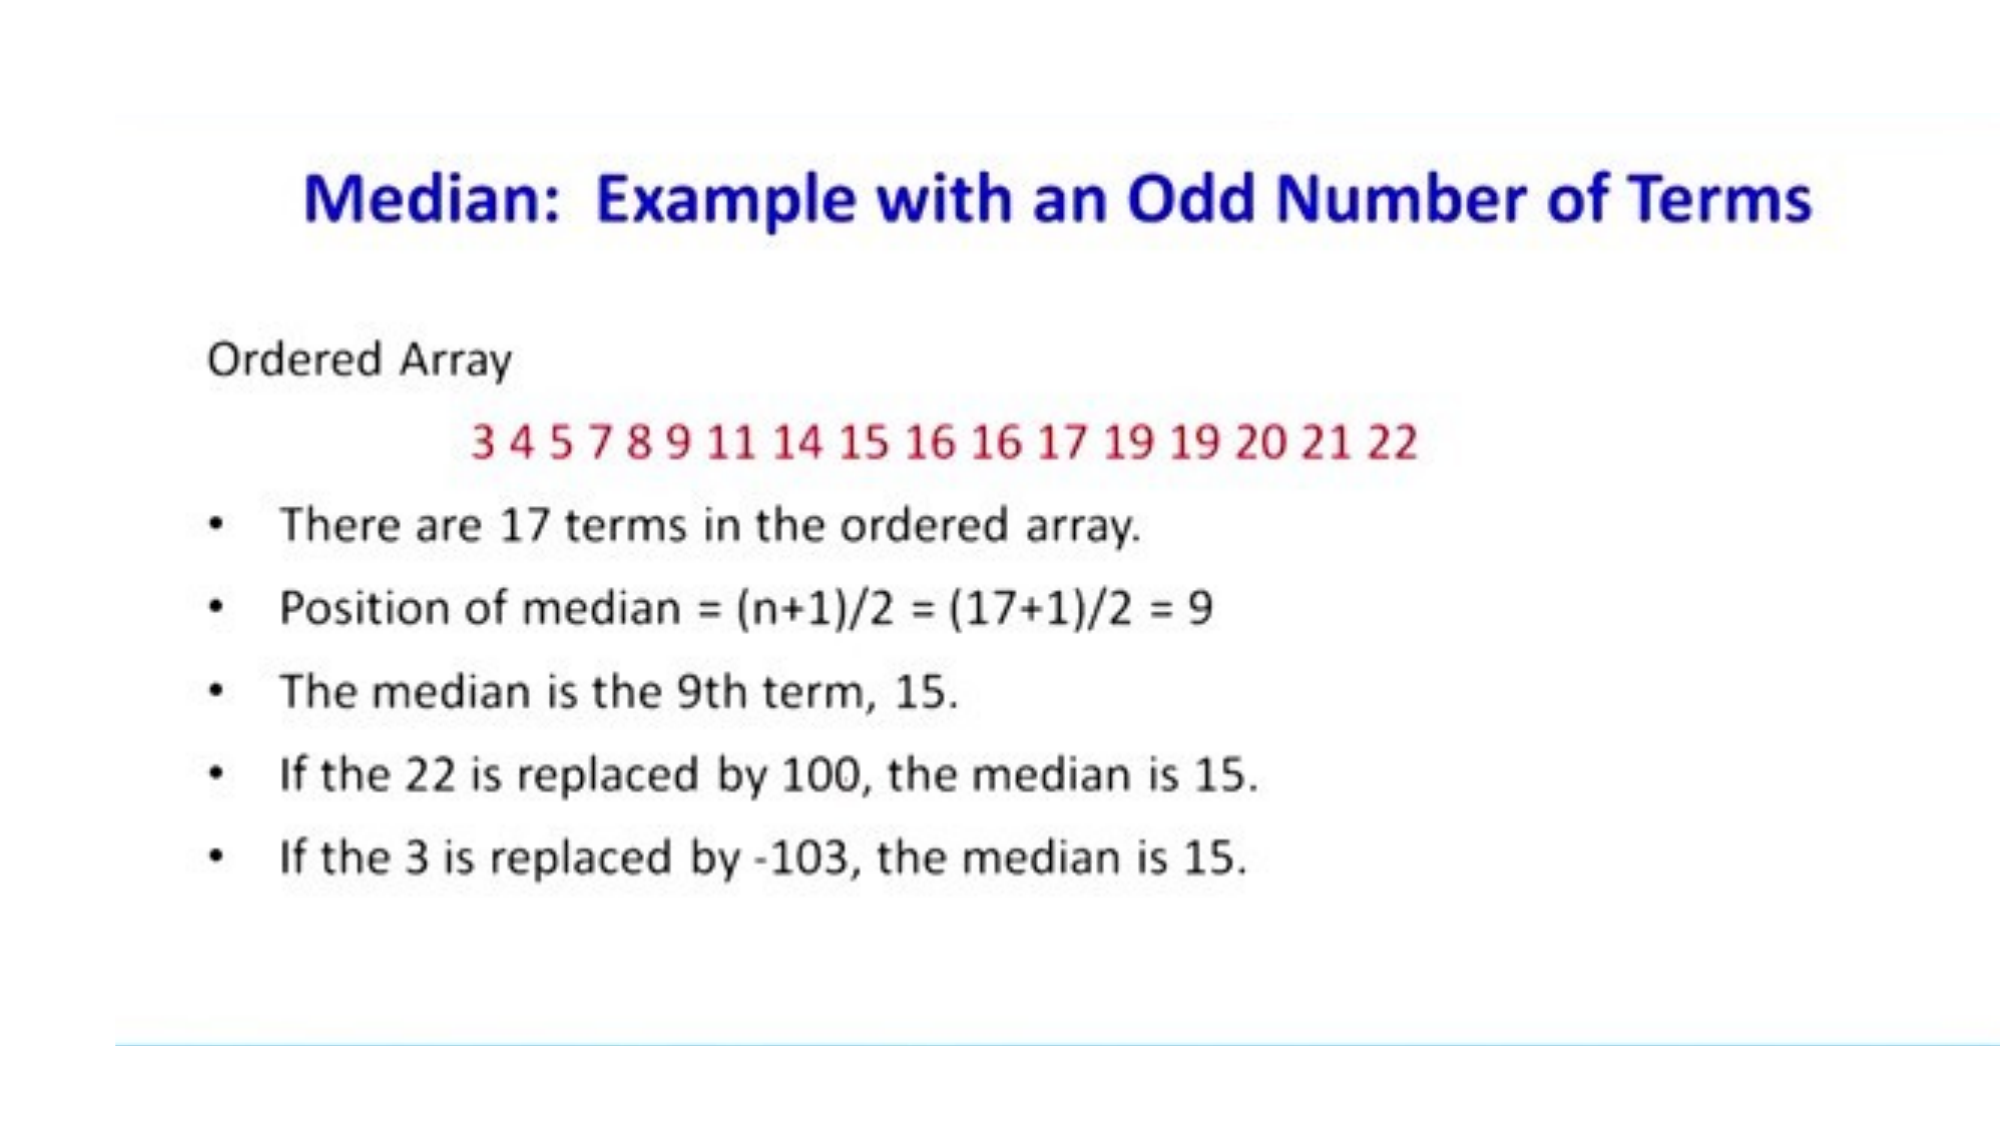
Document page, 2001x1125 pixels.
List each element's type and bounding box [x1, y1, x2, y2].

list [115, 113, 2000, 1046]
